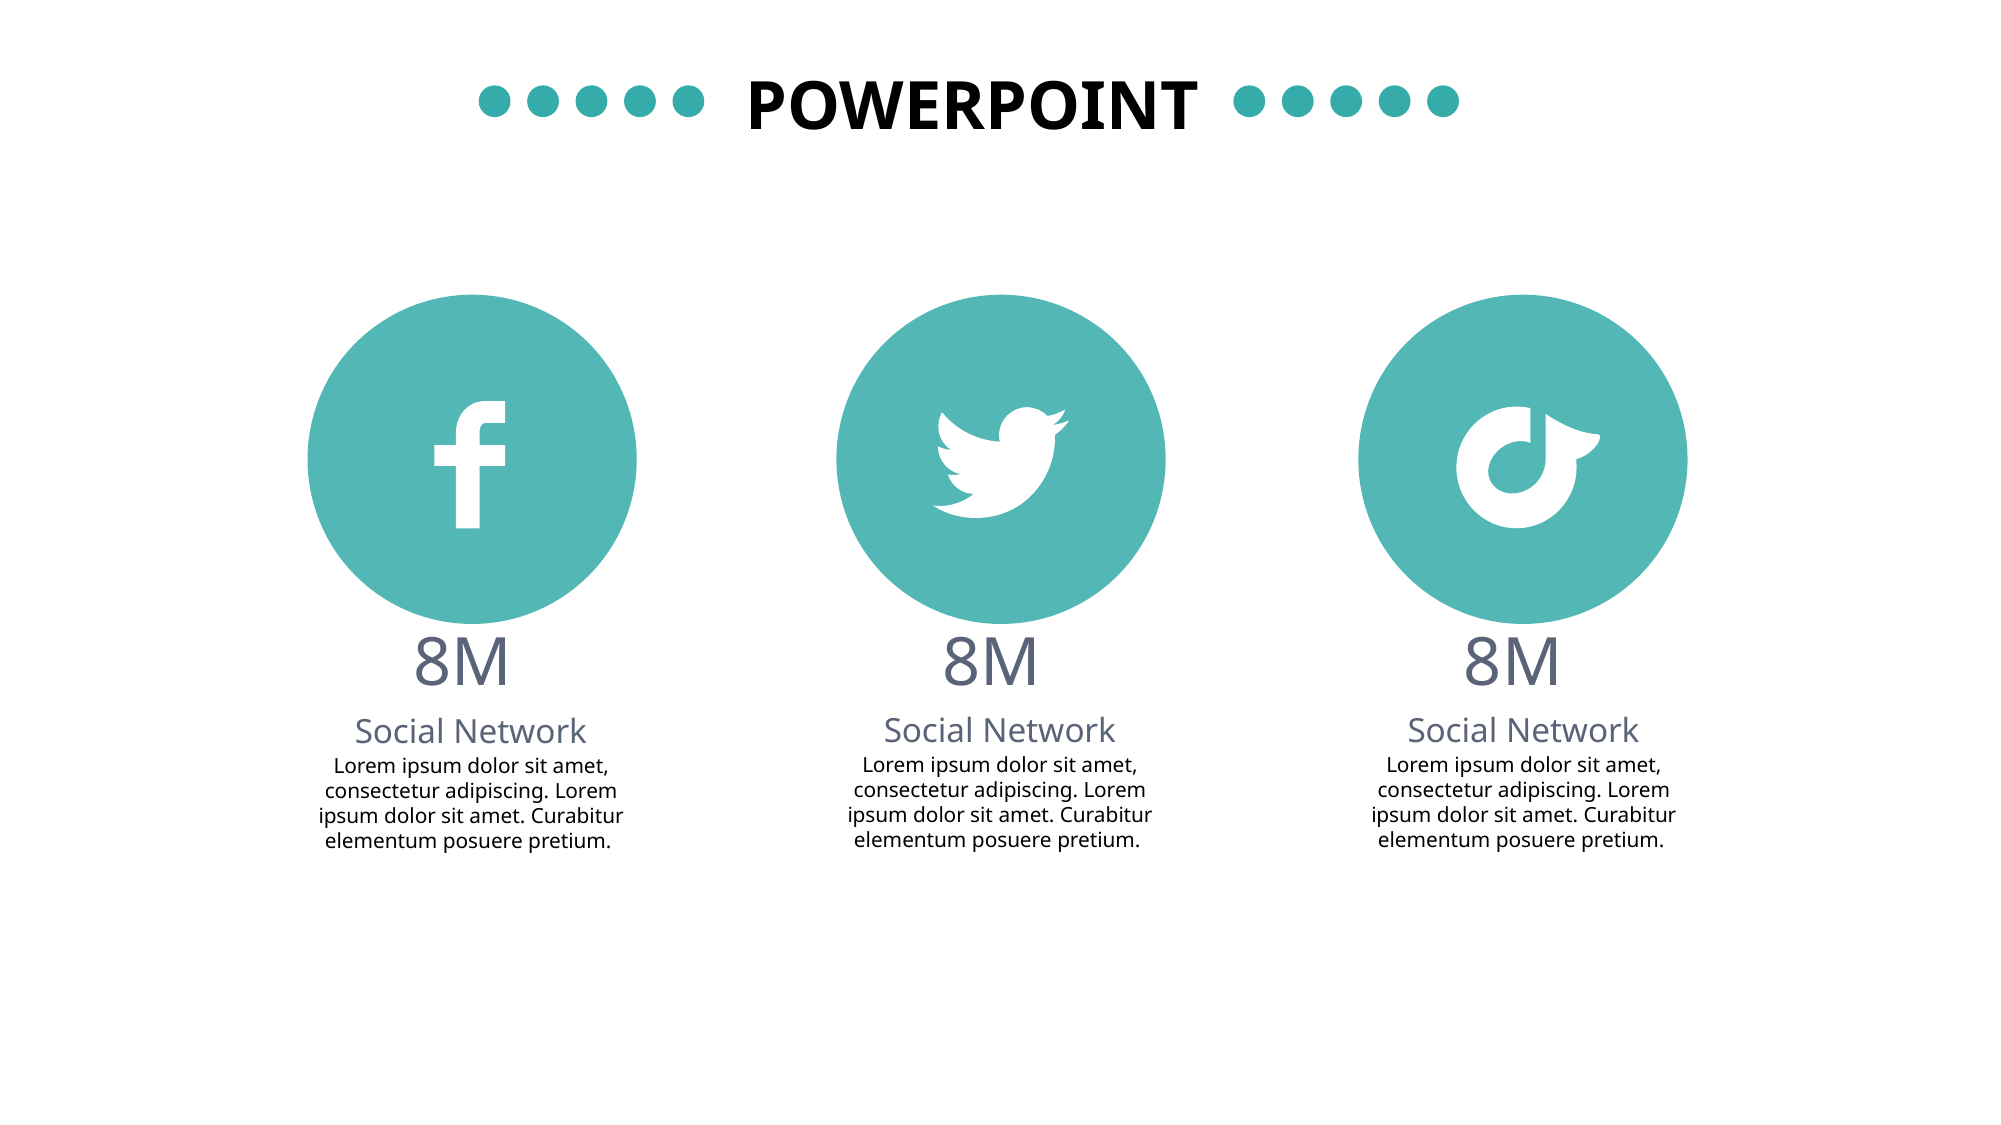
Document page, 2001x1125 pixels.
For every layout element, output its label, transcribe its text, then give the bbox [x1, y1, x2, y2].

text_box Social Network Lorem ipsum dolor sit amet, consectetur adipiscing. Lorem ipsum dolor sit amet. Curabitur elementum posuere pretium. [822, 713, 1178, 890]
text_box [1456, 406, 1601, 529]
text_box [932, 407, 1070, 518]
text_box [478, 55, 1459, 152]
text_box [835, 293, 1167, 608]
text_box [434, 401, 506, 529]
text_box [306, 293, 638, 608]
text_box 8M [921, 608, 1082, 704]
text_box 8M [1443, 608, 1604, 704]
text_box Social Network Lorem ipsum dolor sit amet, consectetur adipiscing. Lorem ipsum dolor sit amet. Curabitur elementum posuere pretium. [293, 714, 649, 891]
text_box Social Network Lorem ipsum dolor sit amet, consectetur adipiscing. Lorem ipsum dolor sit amet. Curabitur elementum posuere pretium. [1346, 713, 1702, 890]
text_box 8M [393, 608, 553, 704]
text_box [1357, 293, 1689, 608]
